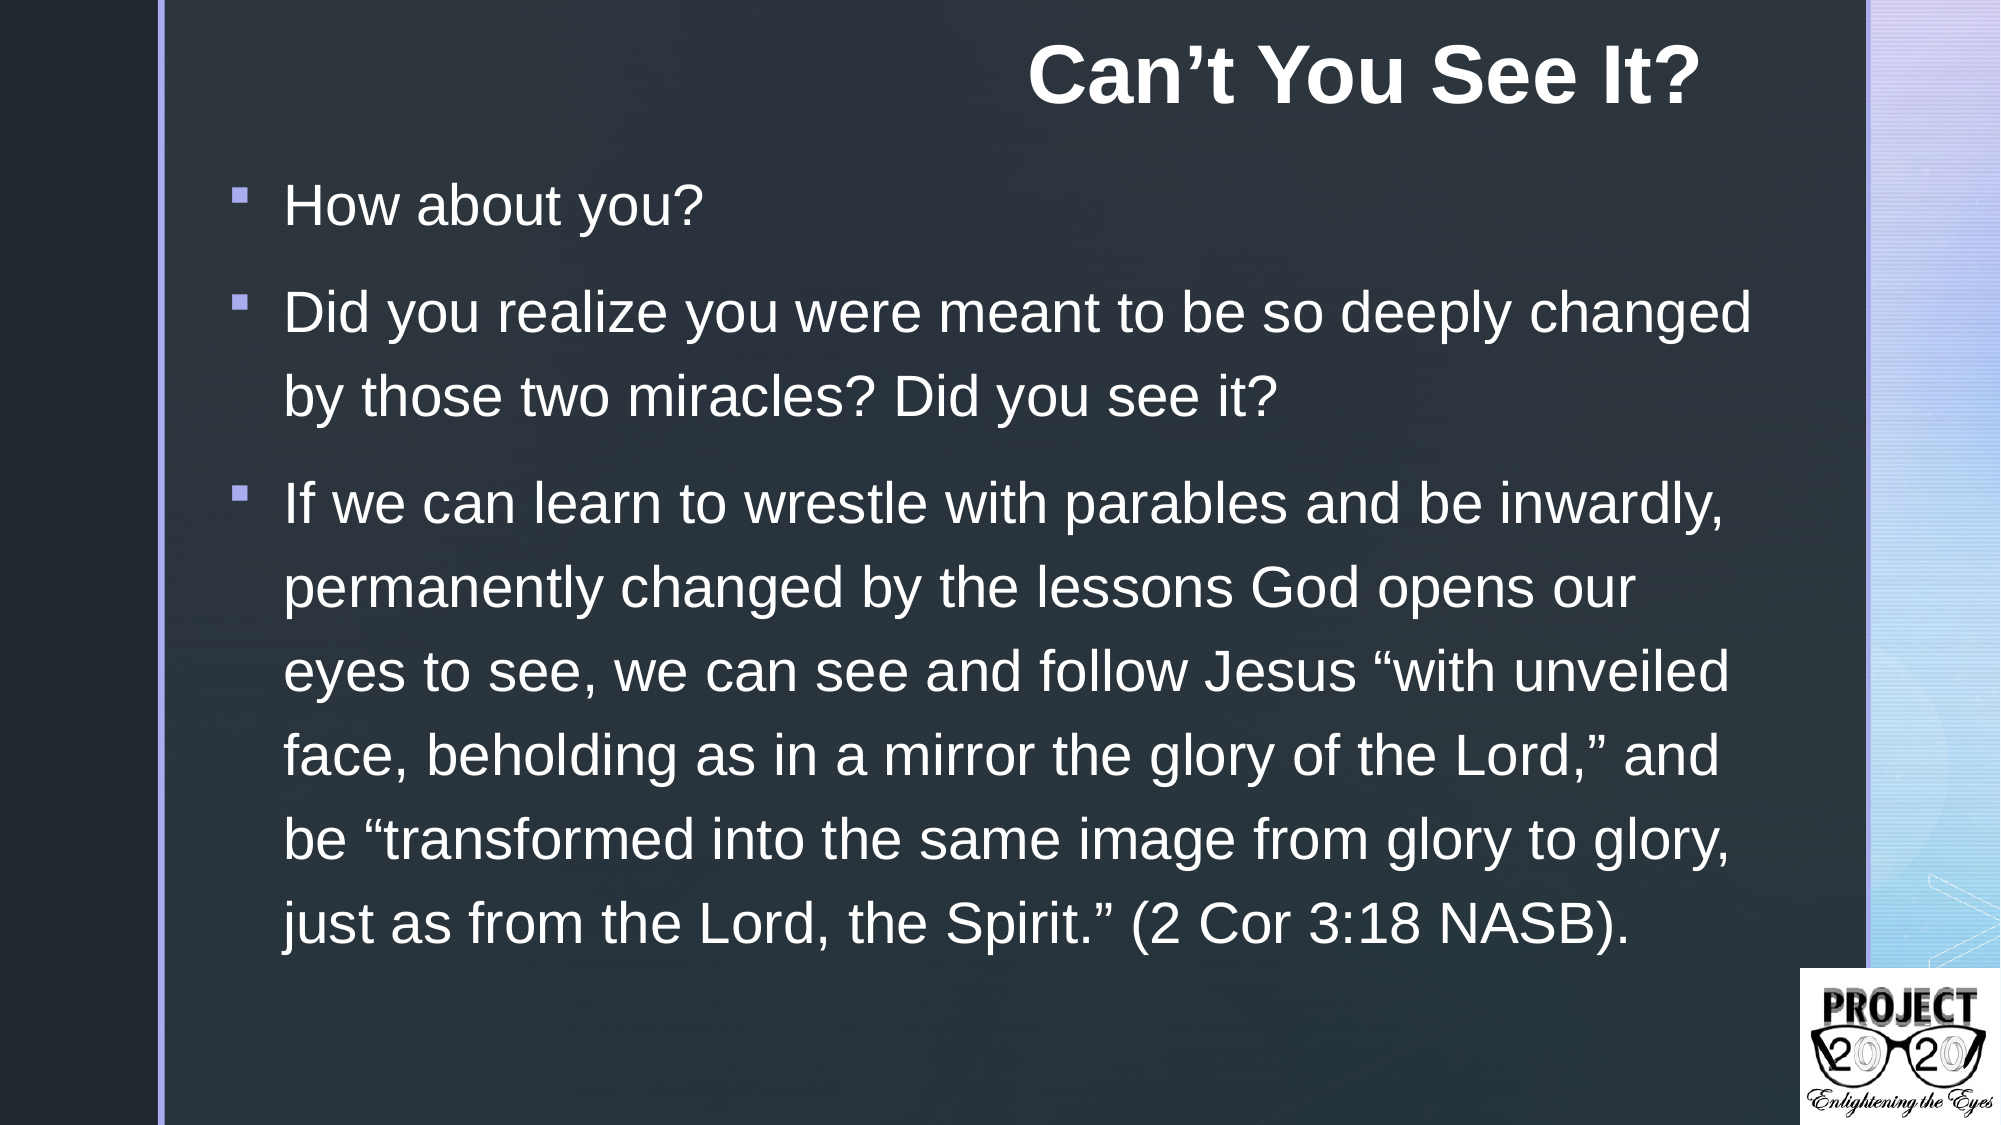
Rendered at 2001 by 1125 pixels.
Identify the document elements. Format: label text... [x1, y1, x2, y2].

title Can’t You See It? [413, 23, 1719, 177]
list How about you? Did you realize you were meant to be so deeply changed by those two miracles? Did you see it? If we can learn to wrestle with parables and be inwardly, permanently changed by the lessons God opens our eyes to see, we can see and follow Jesus “with unveiled face, beholding as in a mirror the glory of the Lord,” and be “transformed into the same image from glory to glory, just as from the Lord, the Spirit.” (2 Cor 3:18 NASB). [211, 177, 1772, 1038]
picture [1799, 0, 2001, 1125]
